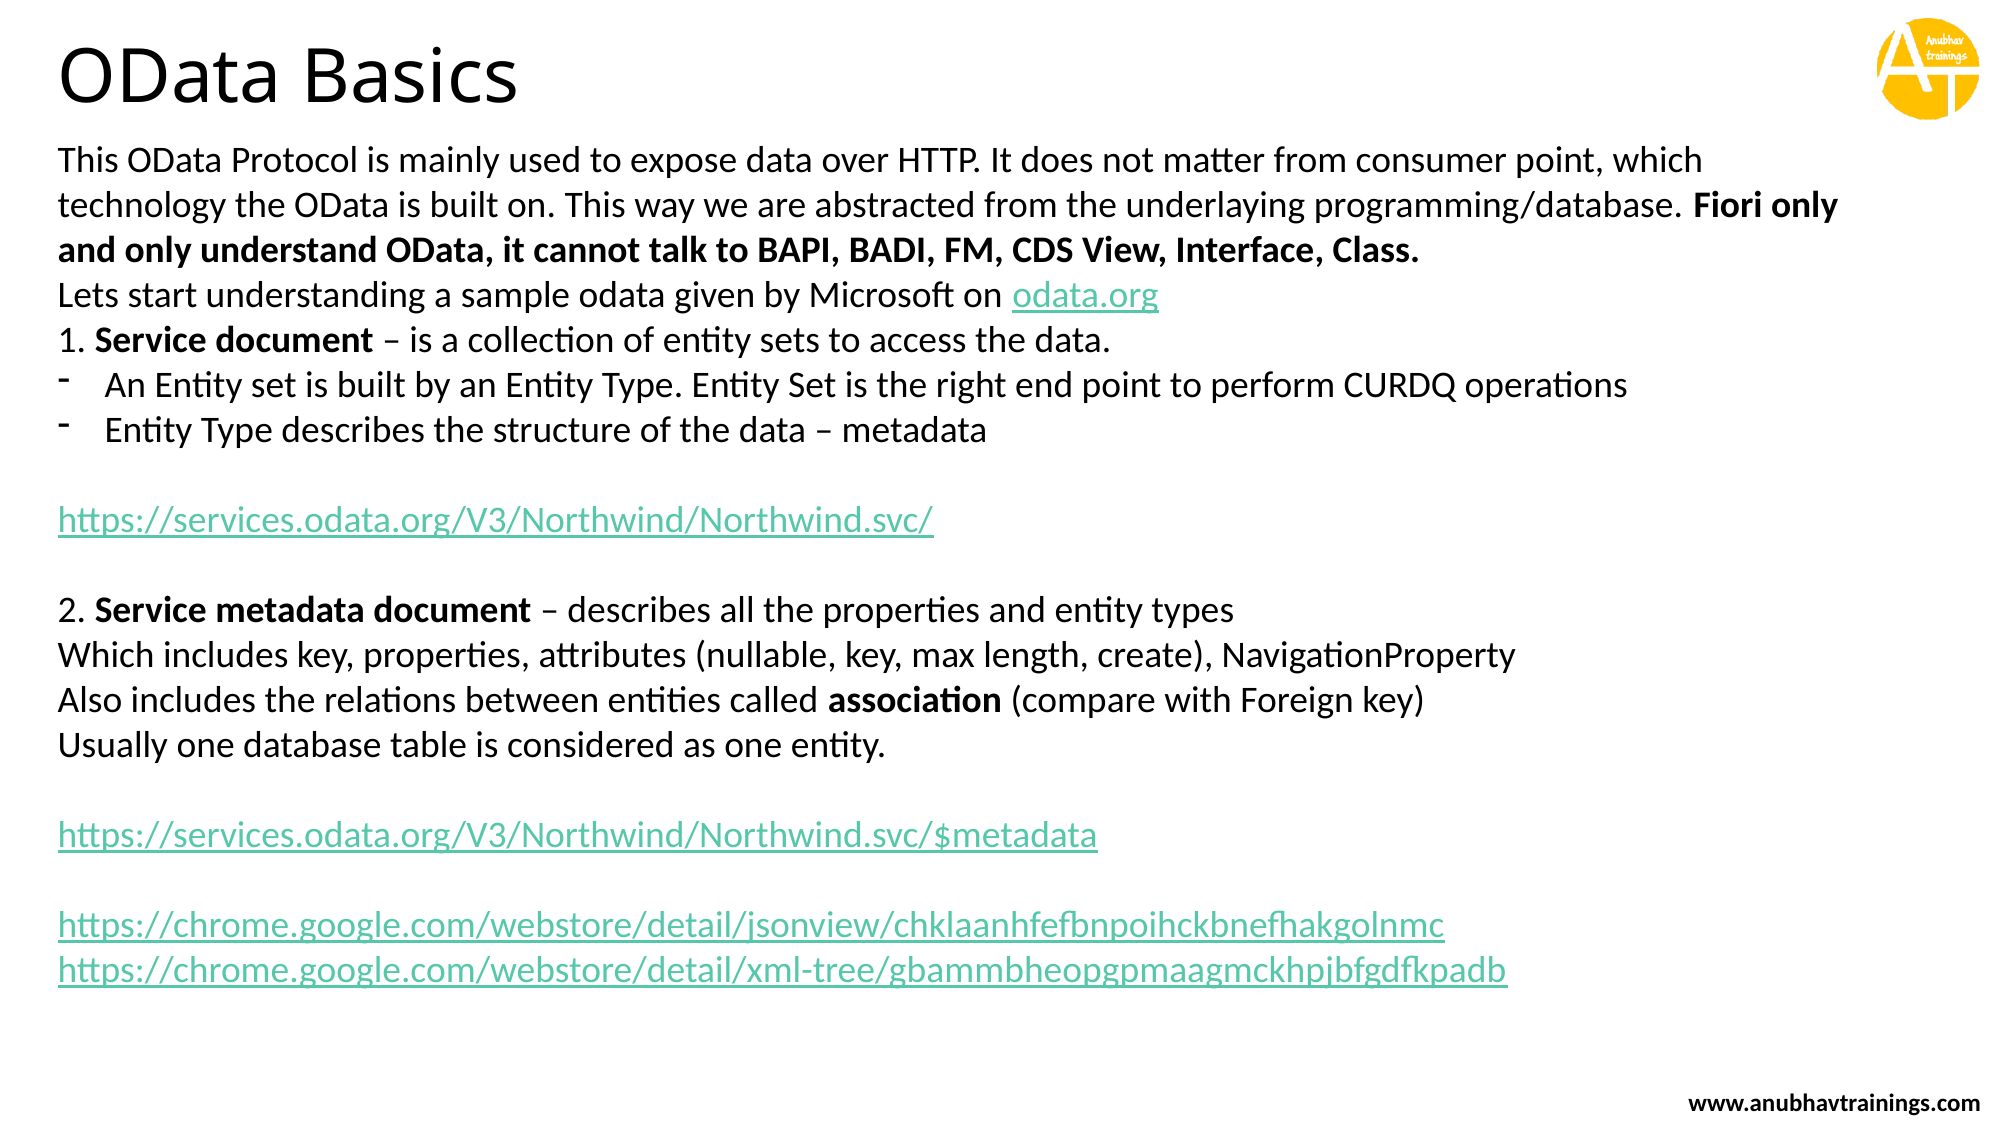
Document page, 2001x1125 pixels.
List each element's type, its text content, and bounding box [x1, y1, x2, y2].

text_box This OData Protocol is mainly used to expose data over HTTP. It does not matter from consumer point, which technology the OData is built on. This way we are abstracted from the underlaying programming/database. Fiori only and only understand OData, it cannot talk to BAPI, BADI, FM, CDS View, Interface, Class. Lets start understanding a sample odata given by Microsoft on odata.org 1. Service document – is a collection of entity sets to access the data. An Entity set is built by an Entity Type. Entity Set is the right end point to perform CURDQ operations Entity Type describes the structure of the data – metadata https://services.odata.org/V3/Northwind/Northwind.svc/ 2. Service metadata document – describes all the properties and entity types Which includes key, properties, attributes (nullable, key, max length, create), NavigationProperty Also includes the relations between entities called association (compare with Foreign key) Usually one database table is considered as one entity. https://services.odata.org/V3/Northwind/Northwind.svc/$metadata https://chrome.google.com/webstore/detail/jsonview/chklaanhfefbnpoihckbnefhakgolnmc https://chrome.google.com/webstore/detail/xml-tree/gbammbheopgpmaagmckhpjbfgdfkpadb [42, 127, 1874, 1043]
picture [1866, 11, 1985, 128]
text_box OData Basics [42, 30, 1319, 127]
footer www.anubhavtrainings.com [1669, 1089, 2000, 1114]
